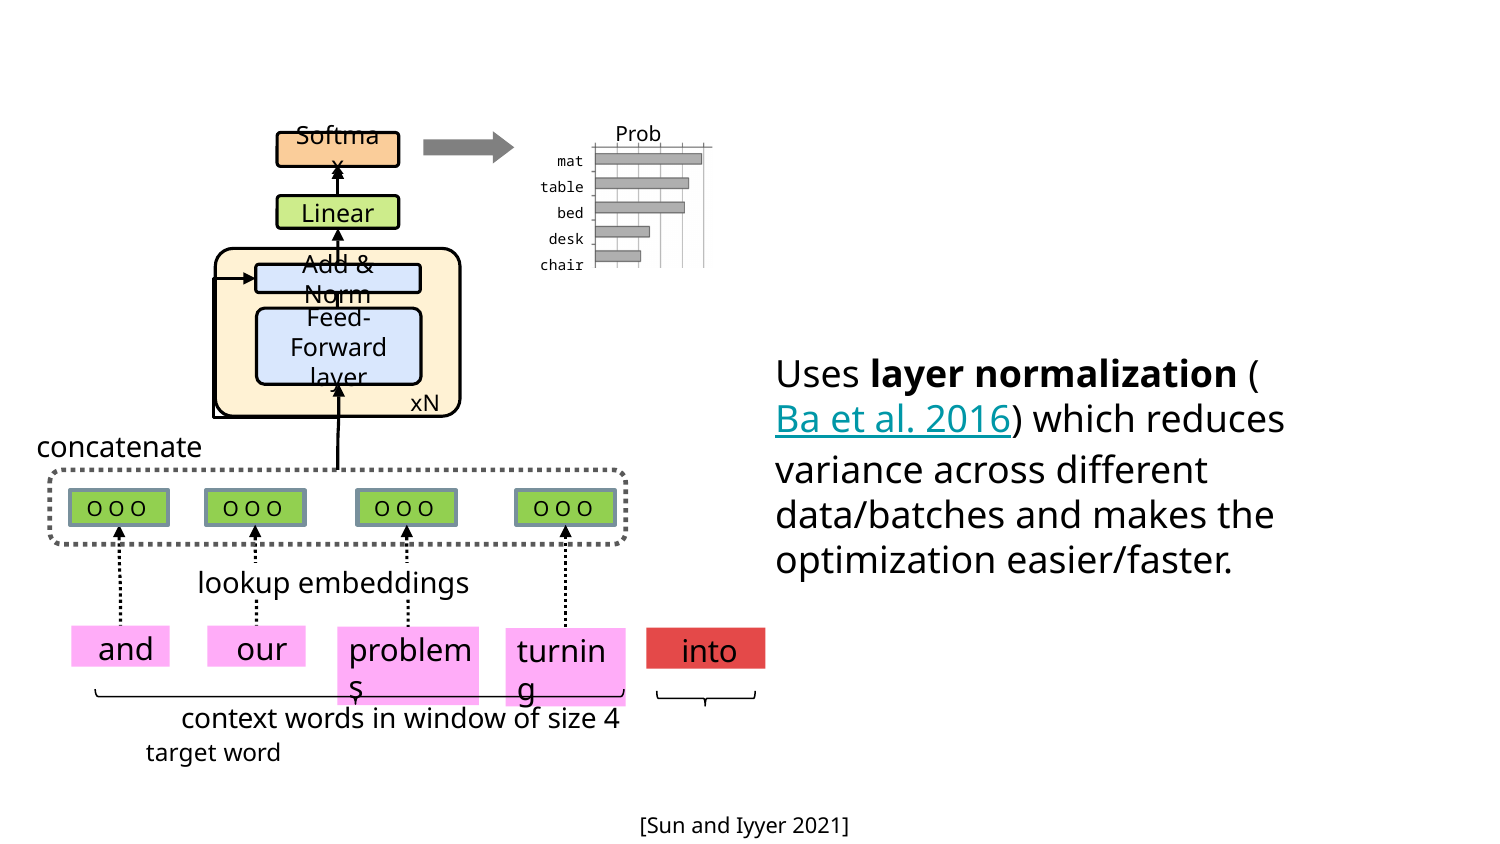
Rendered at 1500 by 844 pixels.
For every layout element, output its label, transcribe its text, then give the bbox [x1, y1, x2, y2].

text_box lookup embeddings [192, 563, 474, 599]
text_box problems [337, 626, 479, 689]
text_box [47, 467, 628, 547]
text_box Feed-Forward layer [366, 306, 424, 387]
text_box context words in window of size 4 target word [144, 700, 809, 770]
text_box our [207, 625, 306, 667]
text_box xN [339, 246, 463, 419]
text_box into [646, 627, 766, 669]
text_box Add & Norm [253, 262, 423, 295]
text_box and [71, 625, 170, 667]
text_box Uses layer normalization (Ba et al. 2016) which reduces variance across different data/batches and makes the optimization easier/faster. [760, 342, 1455, 589]
text_box [421, 129, 509, 166]
text_box [Sun and Iyyer 2021] [144, 804, 1346, 844]
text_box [514, 113, 742, 281]
text_box Linear [274, 193, 401, 231]
text_box Softmax [274, 130, 401, 169]
text_box xN [215, 280, 337, 417]
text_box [227, 306, 366, 389]
text_box xN [213, 246, 336, 277]
text_box concatenate [27, 428, 213, 464]
text_box turning [505, 628, 626, 700]
text_box [656, 690, 756, 706]
text_box [95, 689, 624, 700]
